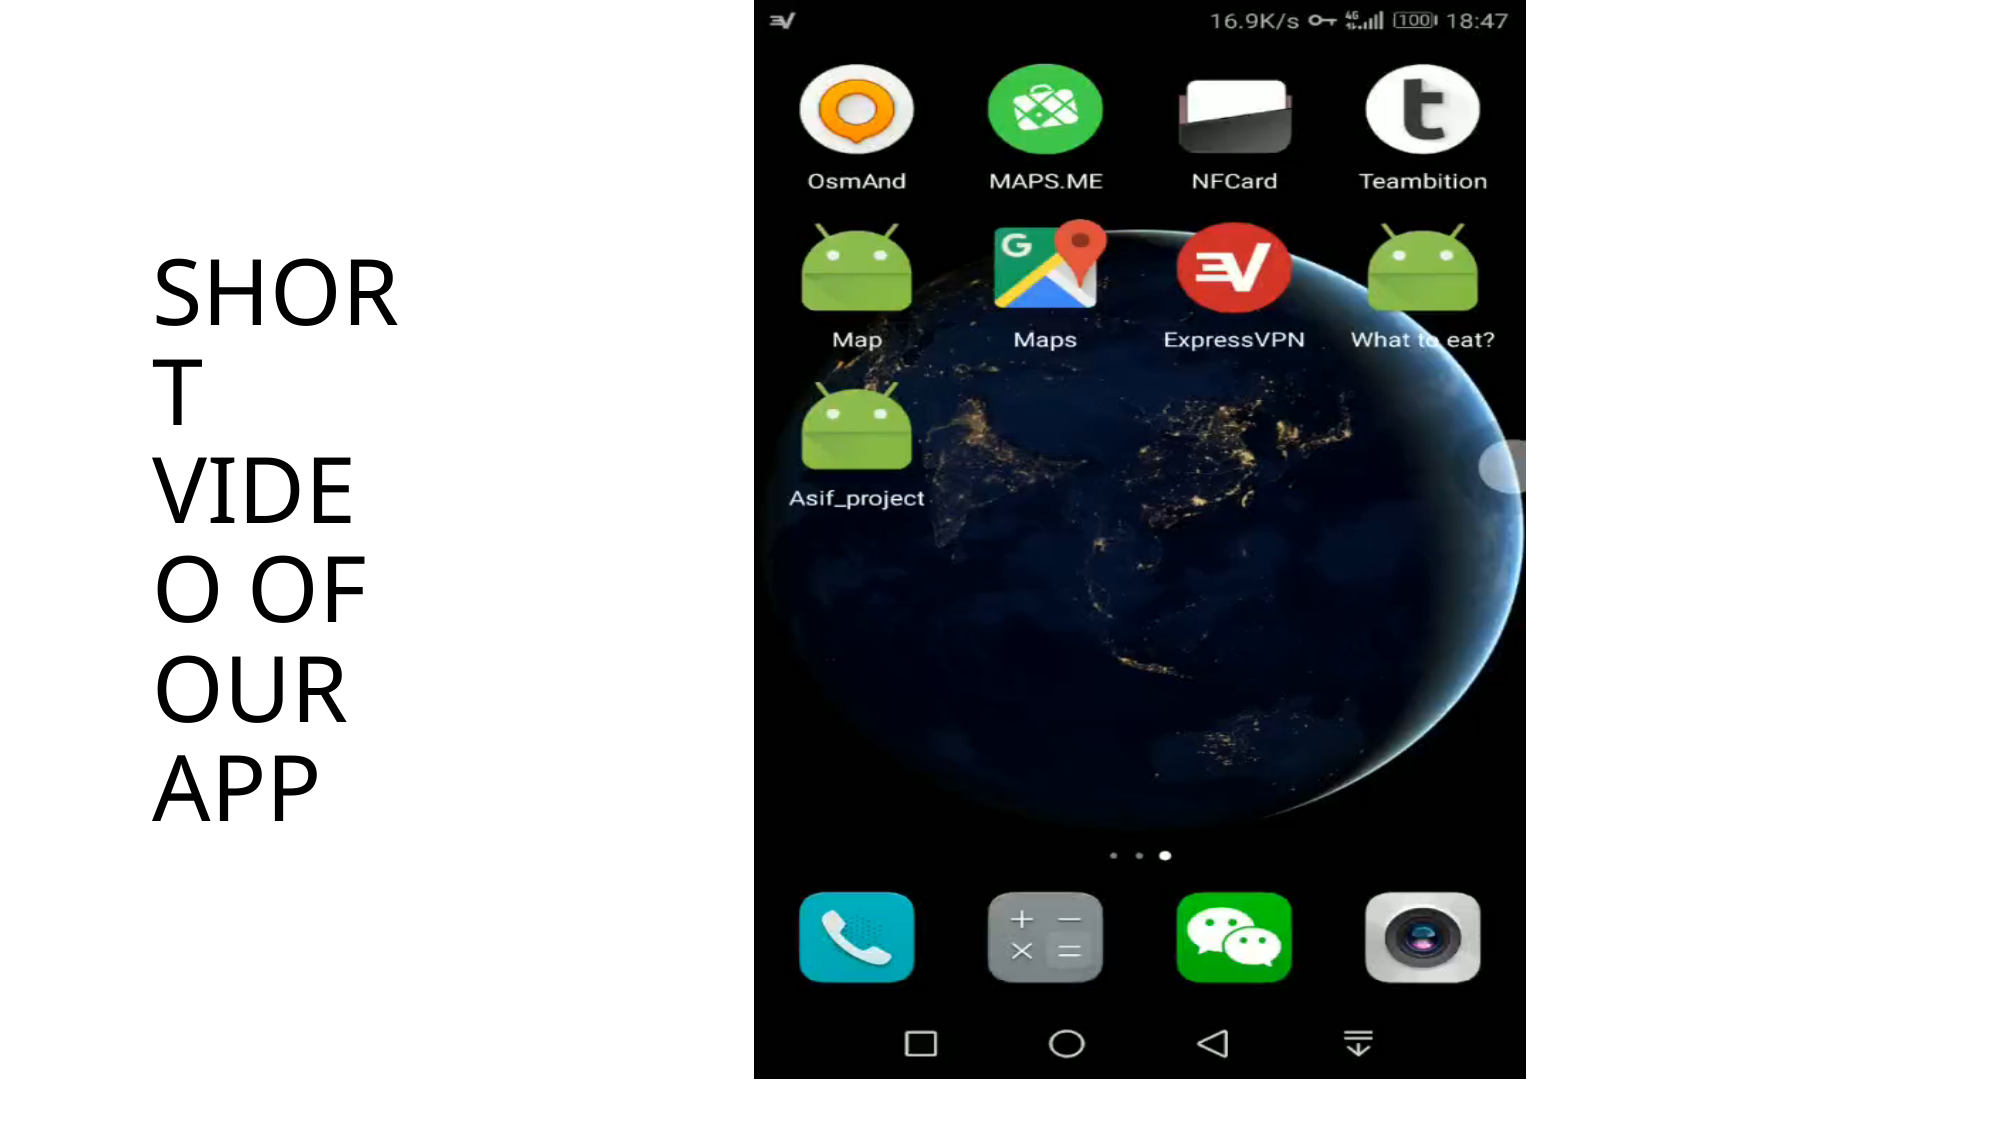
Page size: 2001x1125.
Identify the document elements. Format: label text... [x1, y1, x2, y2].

title SHORT VIDEO OF OUR APP [137, 59, 423, 1028]
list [753, 0, 1527, 1079]
